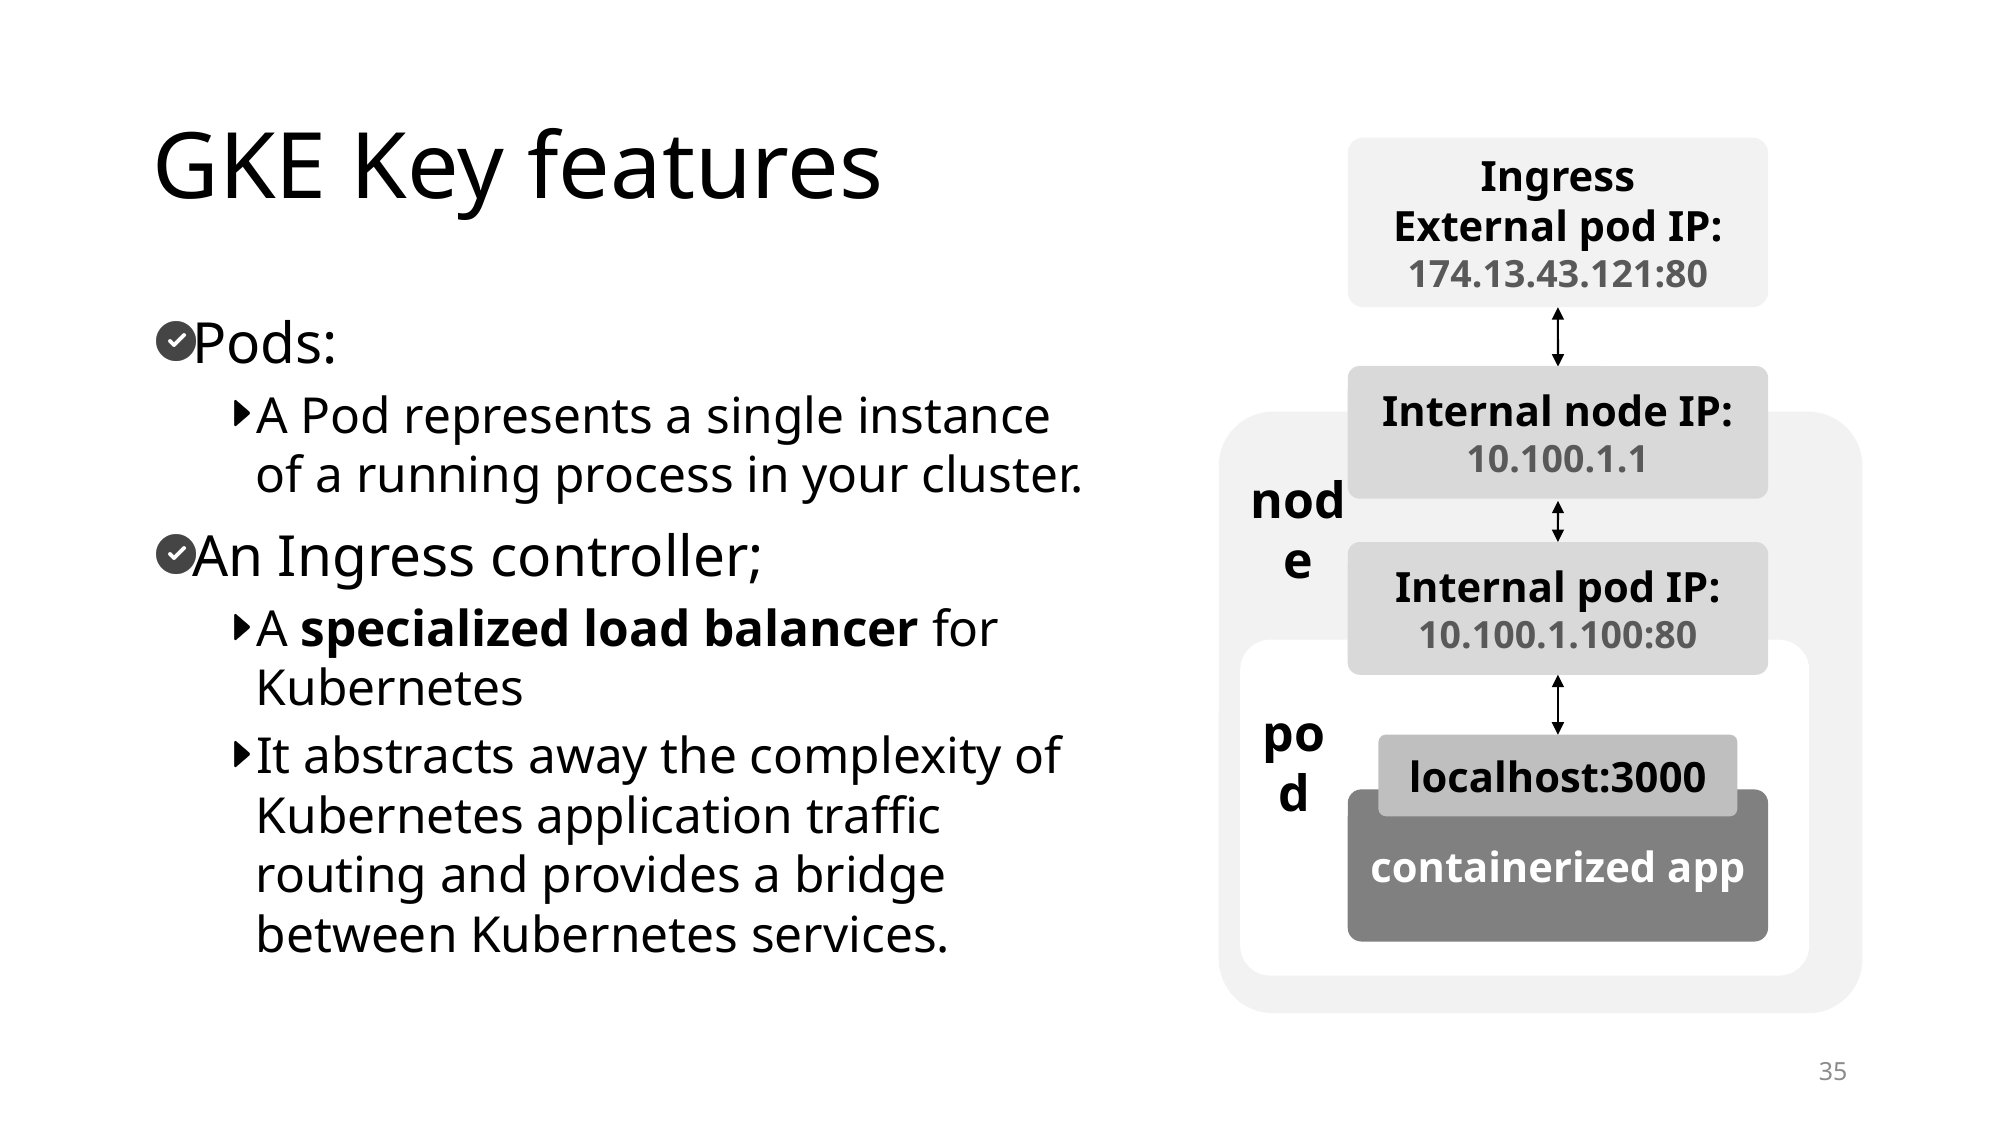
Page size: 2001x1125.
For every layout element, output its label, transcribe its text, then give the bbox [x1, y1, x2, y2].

picture [221, 733, 263, 775]
picture [221, 392, 263, 434]
text_box node [1234, 460, 1363, 596]
text_box Internal node IP: 10.100.1.1 [1346, 364, 1770, 500]
text_box [1239, 638, 1811, 977]
title GKE Key features [137, 59, 1863, 278]
text_box containerized app [1346, 788, 1770, 943]
text_box localhost:3000 [1377, 733, 1739, 818]
text_box Internal pod IP: 10.100.1.100:80 [1346, 540, 1770, 676]
picture [152, 317, 200, 365]
picture [221, 606, 263, 648]
list Pods: A Pod represents a single instance of a running process in your cluster. An Ingress controller; A specialized load balancer for Kubernetes It abstracts away the complexity of Kubernetes application traffic routing and provides a bridge between Kubernetes services. [137, 299, 1107, 1014]
text_box [1217, 410, 1864, 1015]
slide_number 35 [1412, 1042, 1863, 1103]
text_box Ingress External pod IP: 174.13.43.121:80 [1346, 136, 1770, 309]
text_box pod [1240, 694, 1348, 830]
picture [152, 530, 200, 578]
